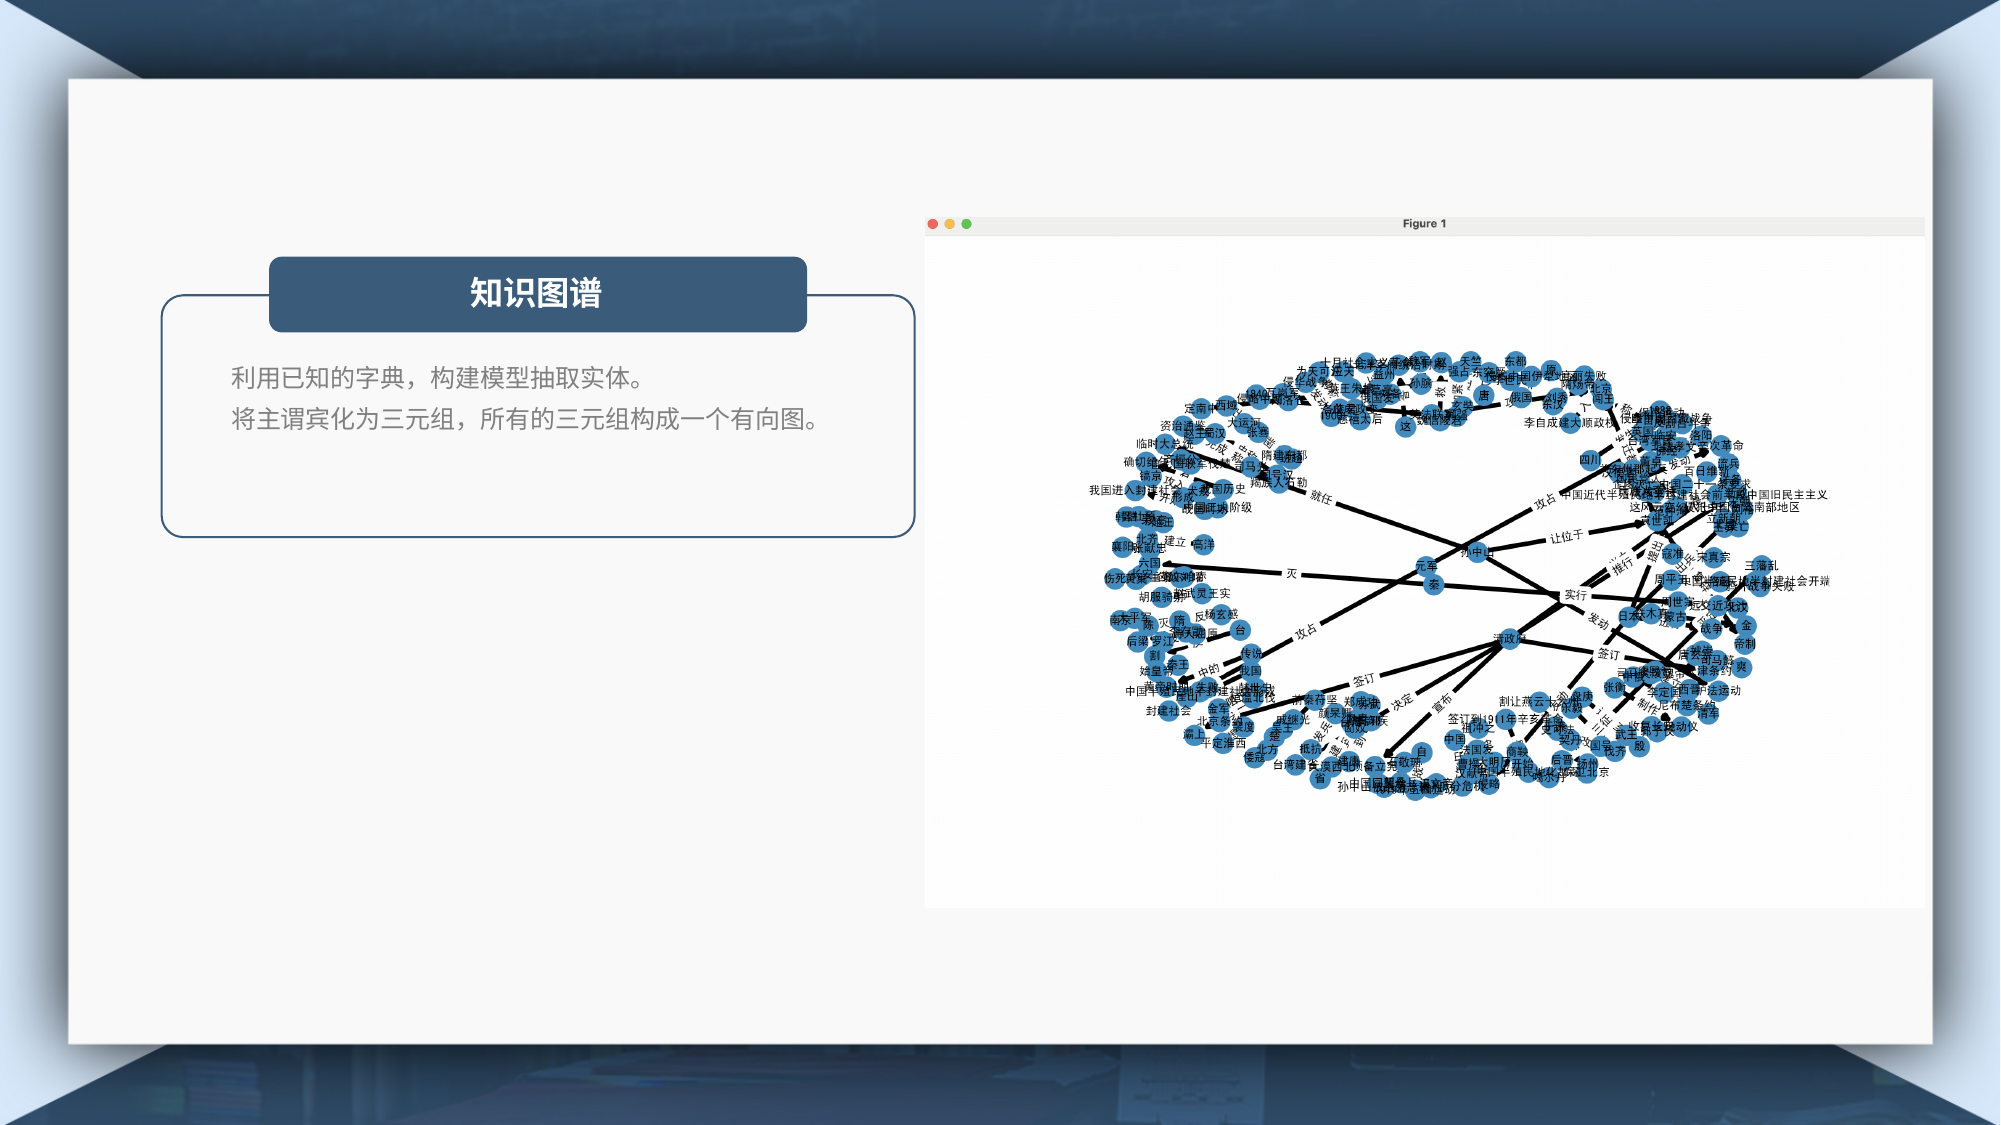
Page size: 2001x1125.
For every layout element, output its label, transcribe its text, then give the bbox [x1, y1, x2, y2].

text_box [161, 295, 915, 538]
text_box 利用已知的字典，构建模型抽取实体。 将主谓宾化为三元组，所有的三元组构成一个有向图。 [216, 348, 860, 441]
text_box [269, 256, 808, 333]
picture [0, 0, 2001, 1125]
text_box 知识图谱 [307, 264, 766, 320]
